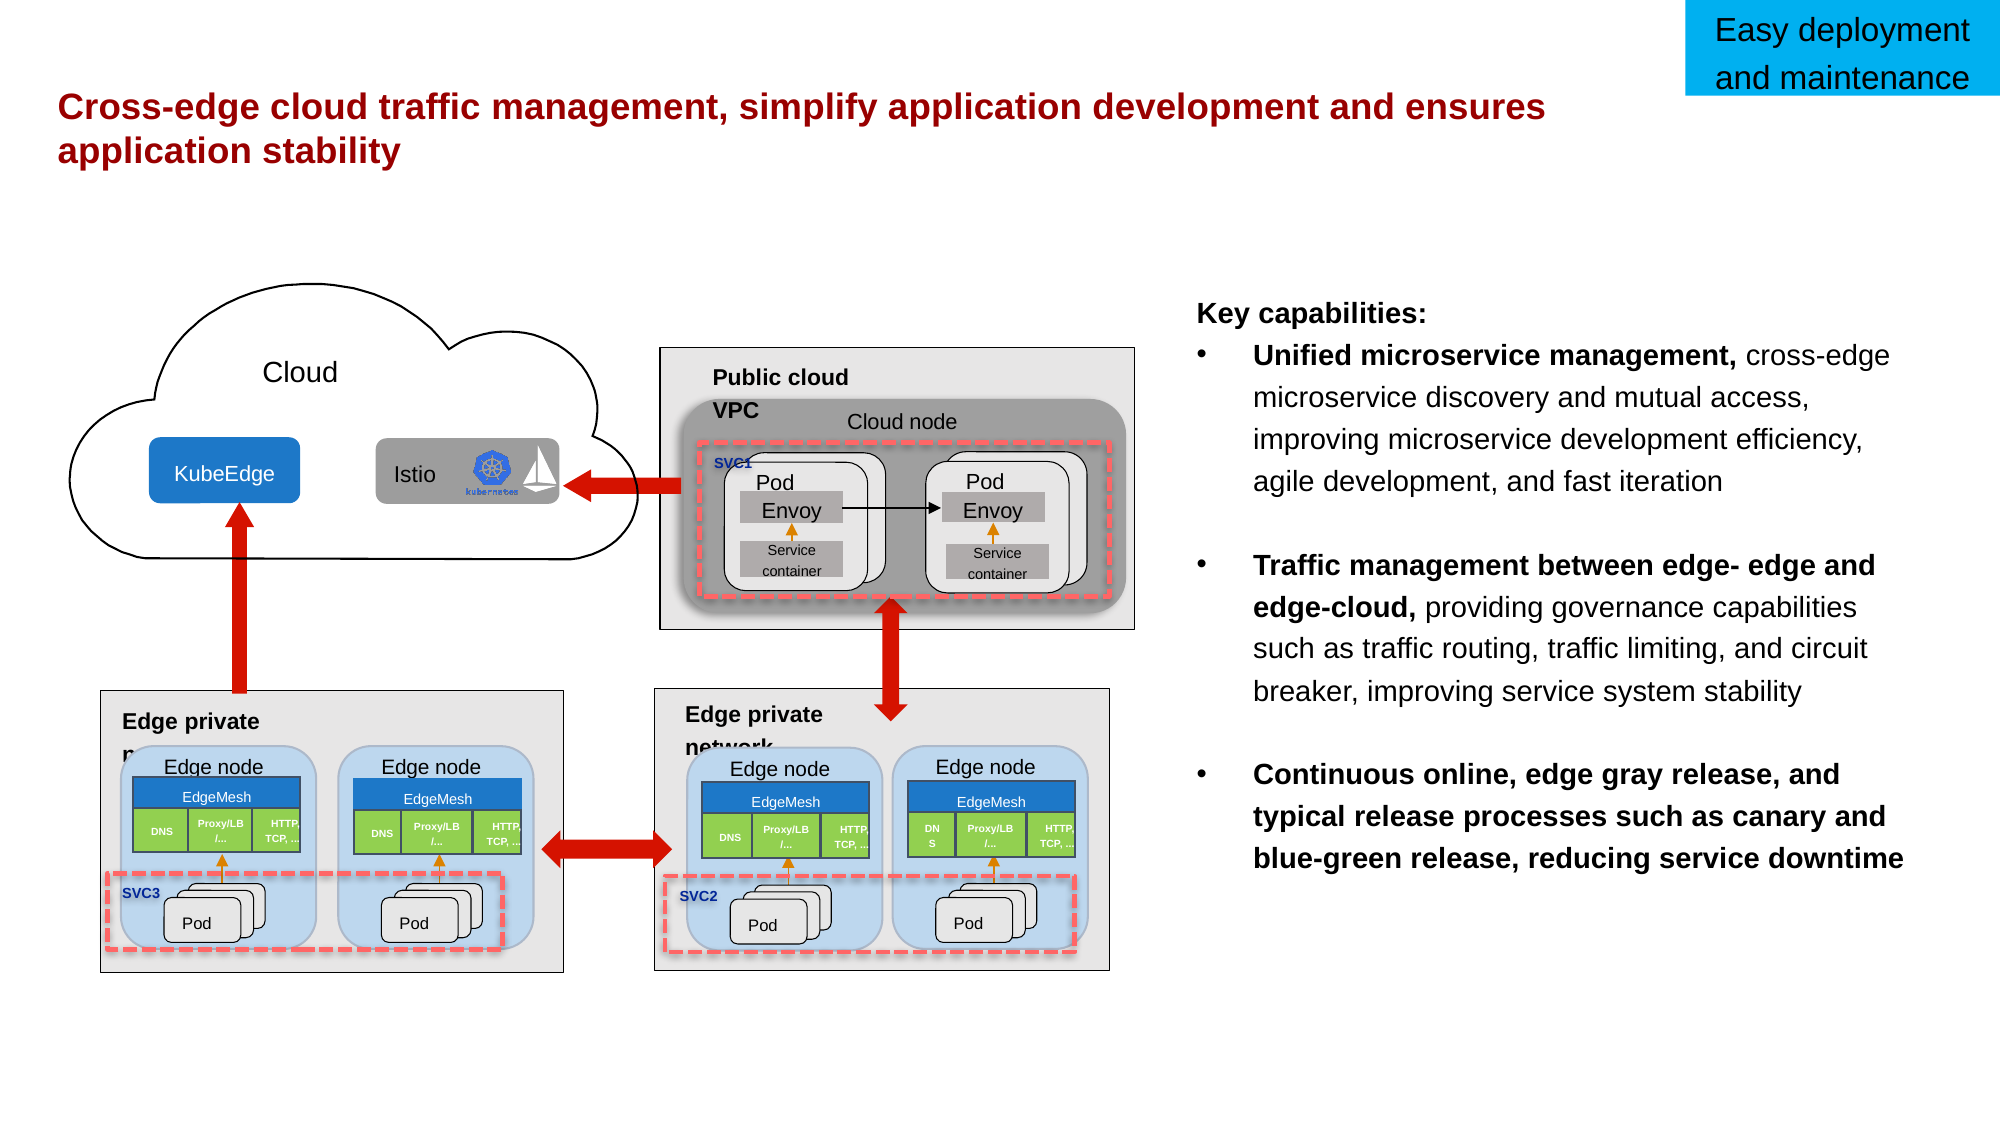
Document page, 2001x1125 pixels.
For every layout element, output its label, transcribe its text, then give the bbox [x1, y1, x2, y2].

text_box Easy deployment and maintenance [1685, 0, 2000, 96]
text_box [69, 283, 1135, 973]
title Cross-edge cloud traffic management, simplify application development and ensures application stability [42, 75, 1696, 180]
text_box Key capabilities: Unified microservice management, cross-edge microservice discovery and mutual access, improving microservice development efficiency, agile development, and fast iteration Traffic management between edge- edge and edge-cloud, providing governance capabilities such as traffic routing, traffic limiting, and circuit breaker, improving service system stability Continuous online, edge gray release, and typical release processes such as canary and blue-green release, reducing service downtime [1181, 280, 1937, 882]
